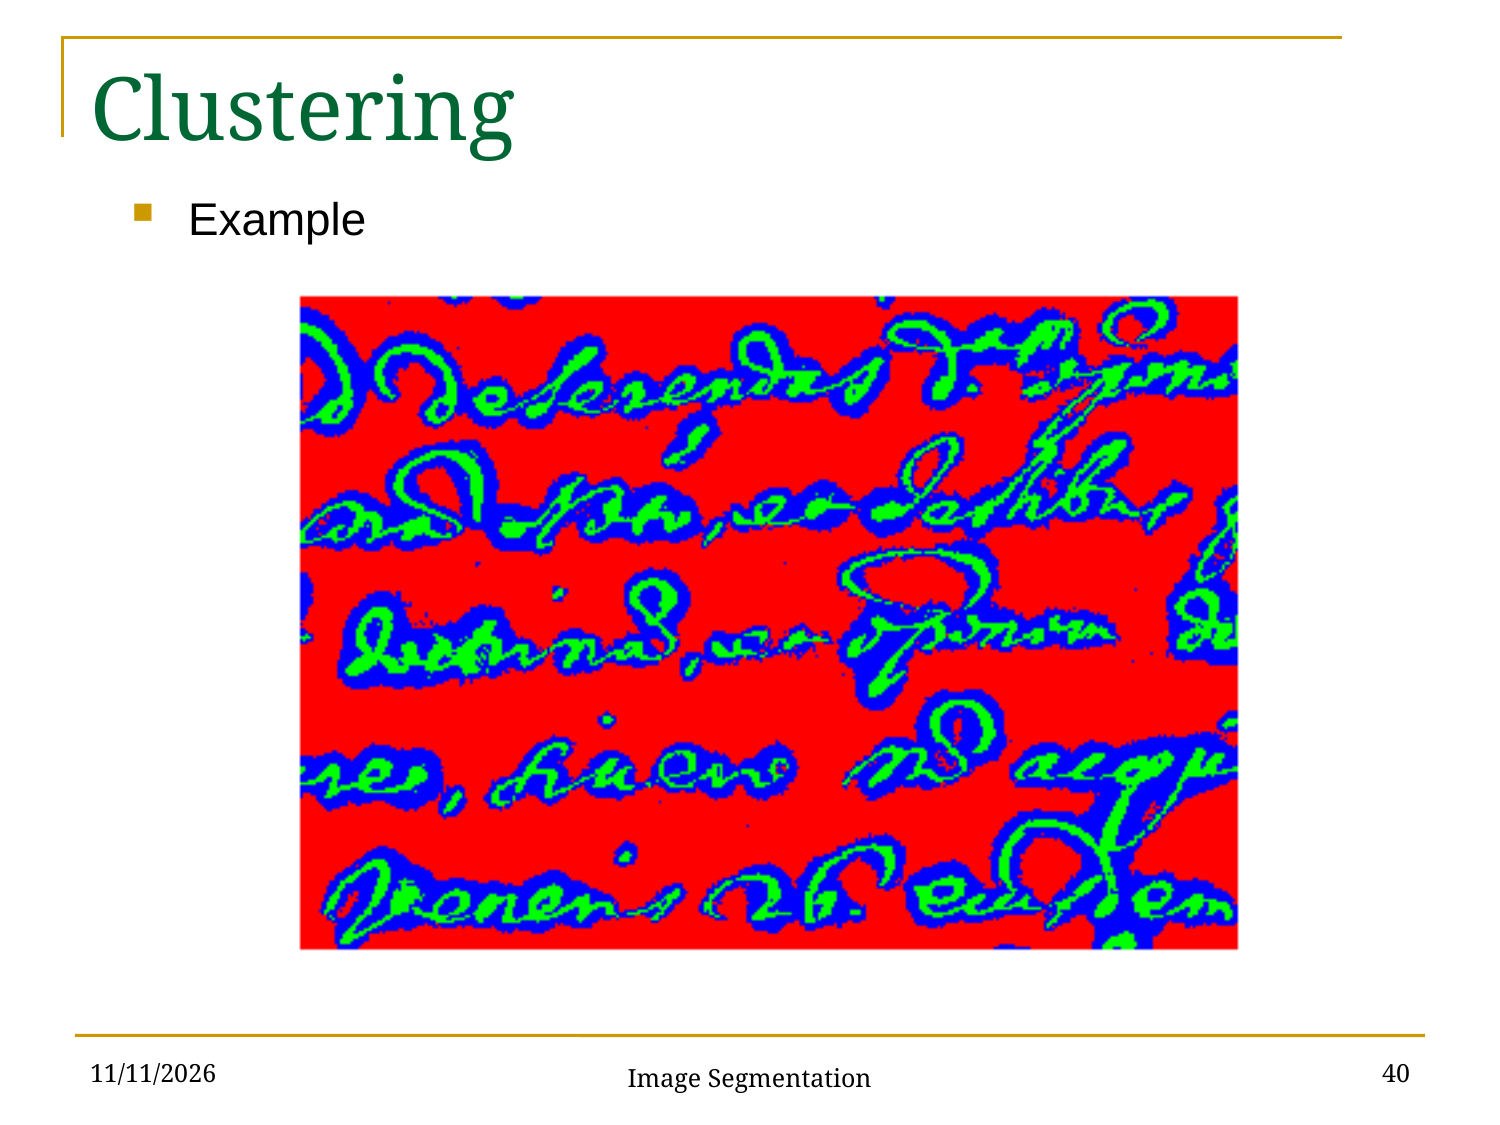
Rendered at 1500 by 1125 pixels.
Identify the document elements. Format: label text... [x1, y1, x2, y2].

footer Image Segmentation [512, 1030, 988, 1101]
title Clustering [74, 45, 1426, 233]
picture [192, 259, 1345, 1022]
slide_number 40 [1074, 1023, 1426, 1100]
text_box Example [117, 182, 1411, 993]
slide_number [74, 1023, 426, 1100]
